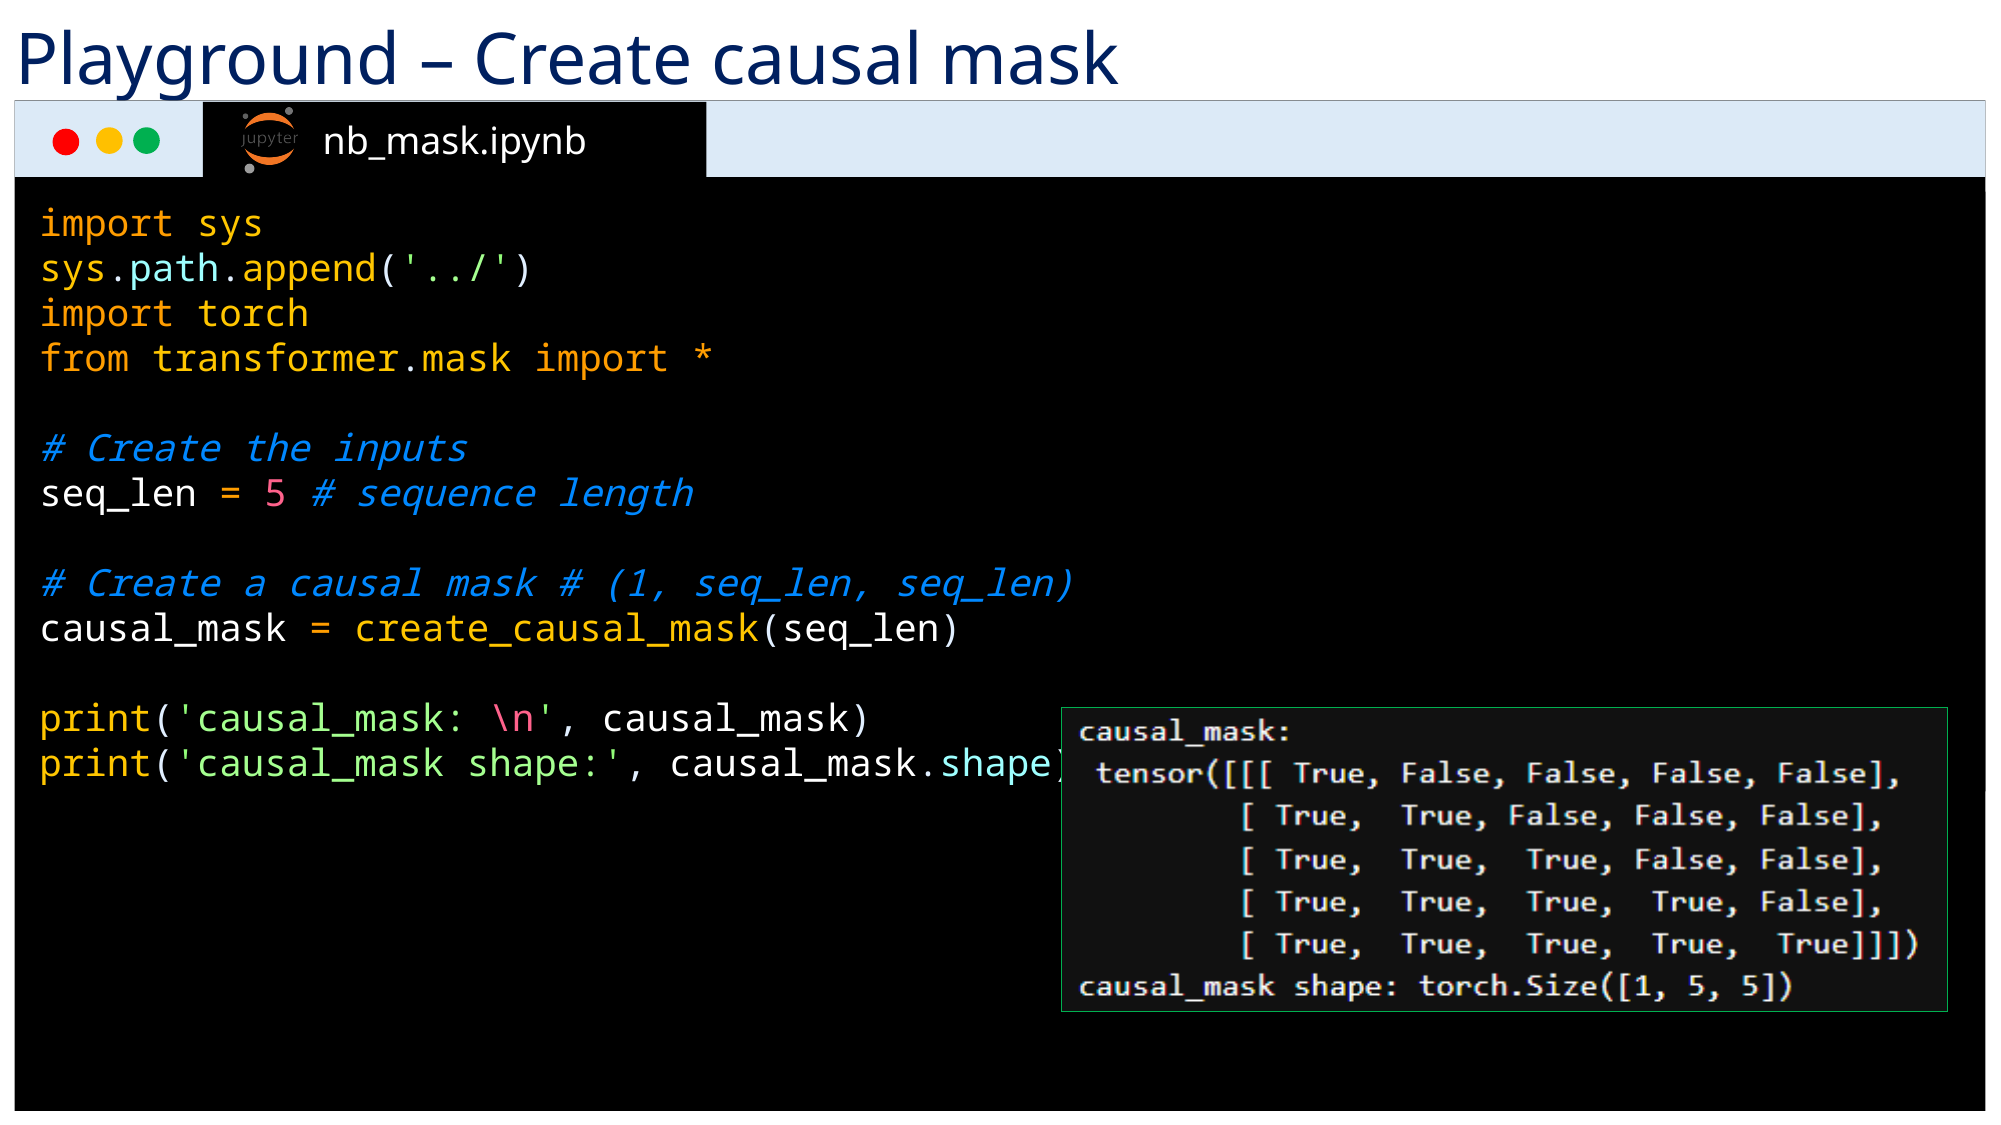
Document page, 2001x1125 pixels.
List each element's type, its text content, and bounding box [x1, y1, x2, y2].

text_box nb_mask.ipynb [201, 100, 708, 179]
picture [1060, 706, 1948, 1013]
picture [239, 105, 299, 175]
text_box import sys sys.path.append('../') import torch from transformer.mask import * # Create the inputs seq_len = 5 # sequence length # Create a causal mask # (1, seq_len, seq_len) causal_mask = create_causal_mask(seq_len) print('causal_mask: \n', causal_mask) print('causal_mask shape:', causal_mask.shape) [24, 191, 1986, 792]
text_box [13, 99, 1987, 178]
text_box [51, 126, 161, 156]
text_box Playground – Create causal mask [0, 13, 1425, 108]
text_box [13, 178, 1987, 1112]
